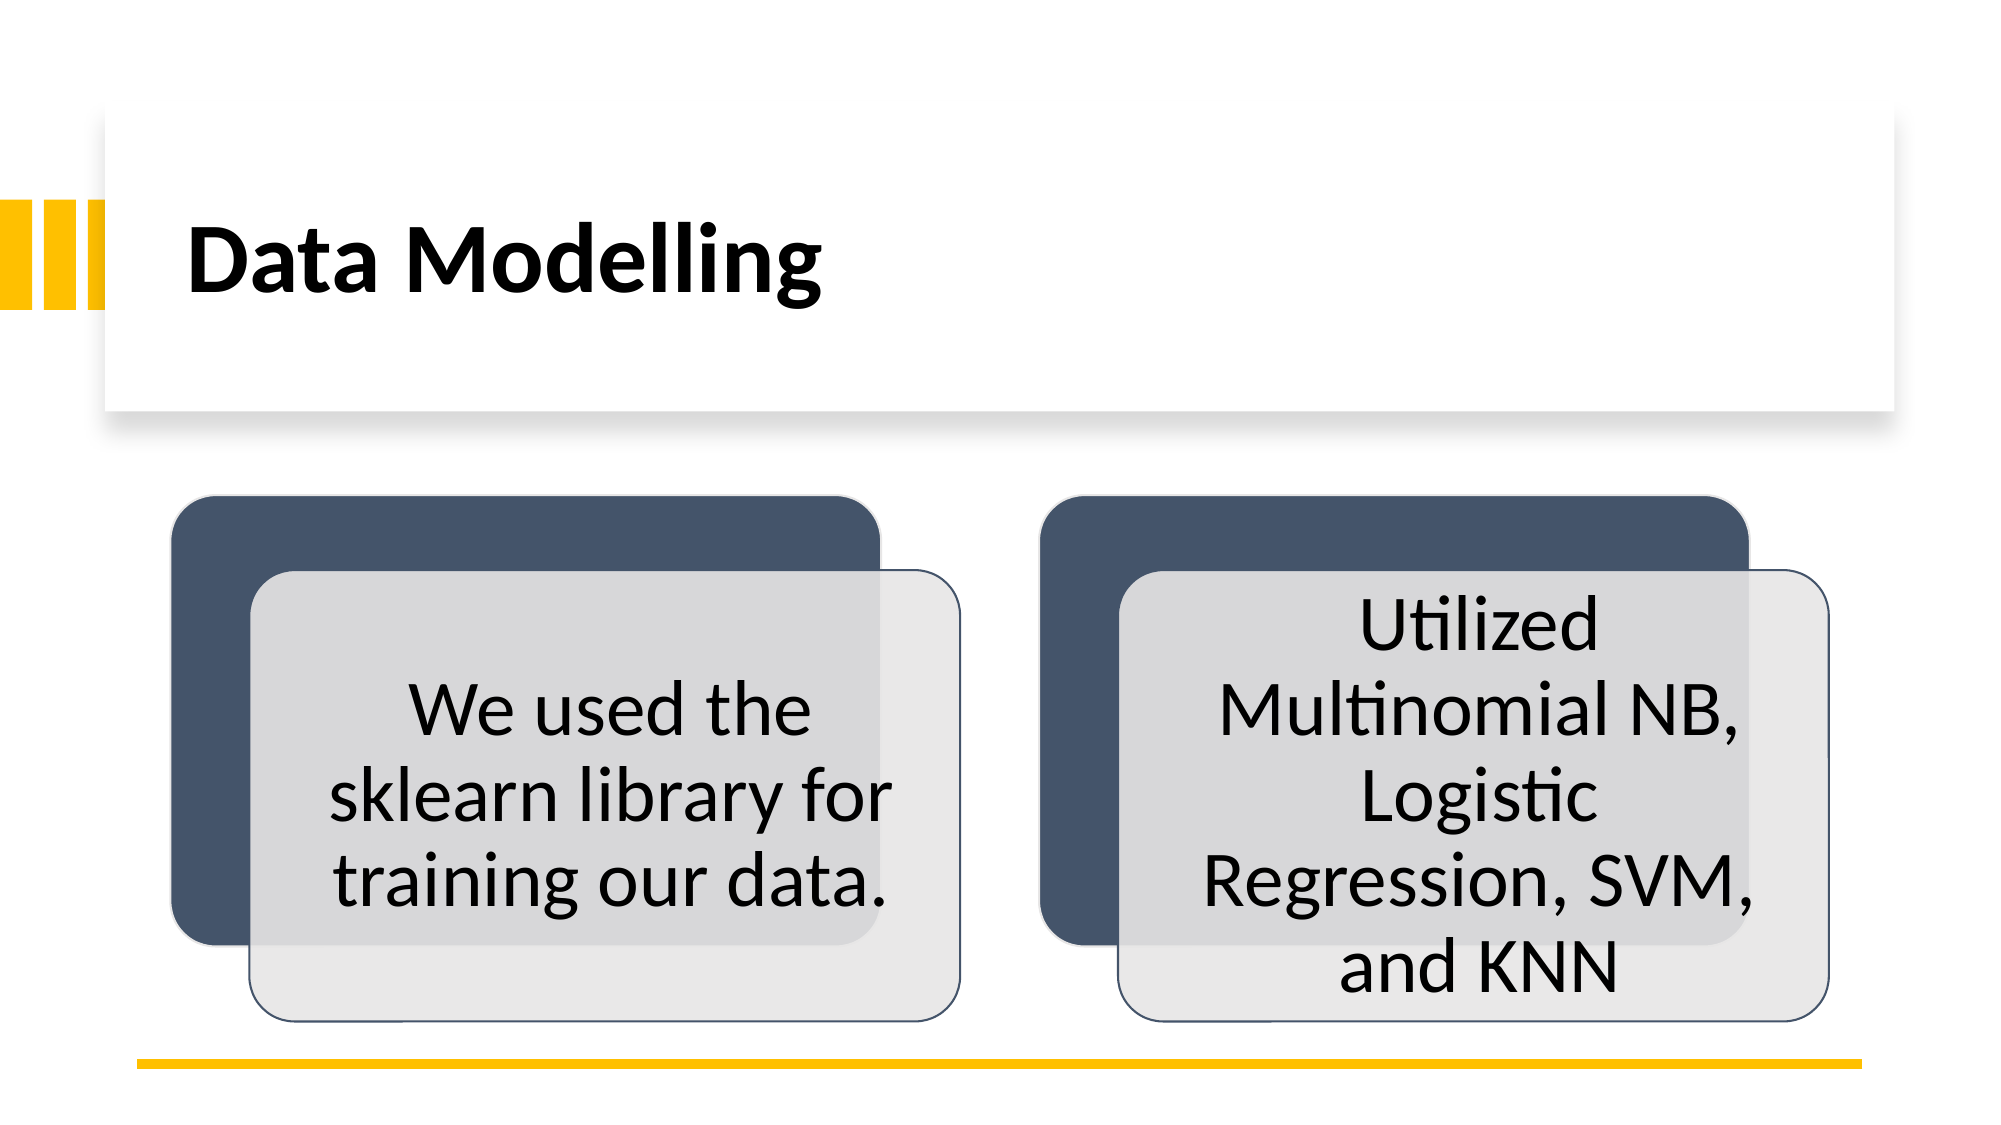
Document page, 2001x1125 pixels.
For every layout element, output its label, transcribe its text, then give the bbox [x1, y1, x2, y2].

text_box [0, 0, 2000, 1125]
title Data Modelling [171, 132, 1840, 388]
text_box [104, 100, 1895, 412]
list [148, 494, 1851, 1022]
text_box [0, 199, 120, 311]
